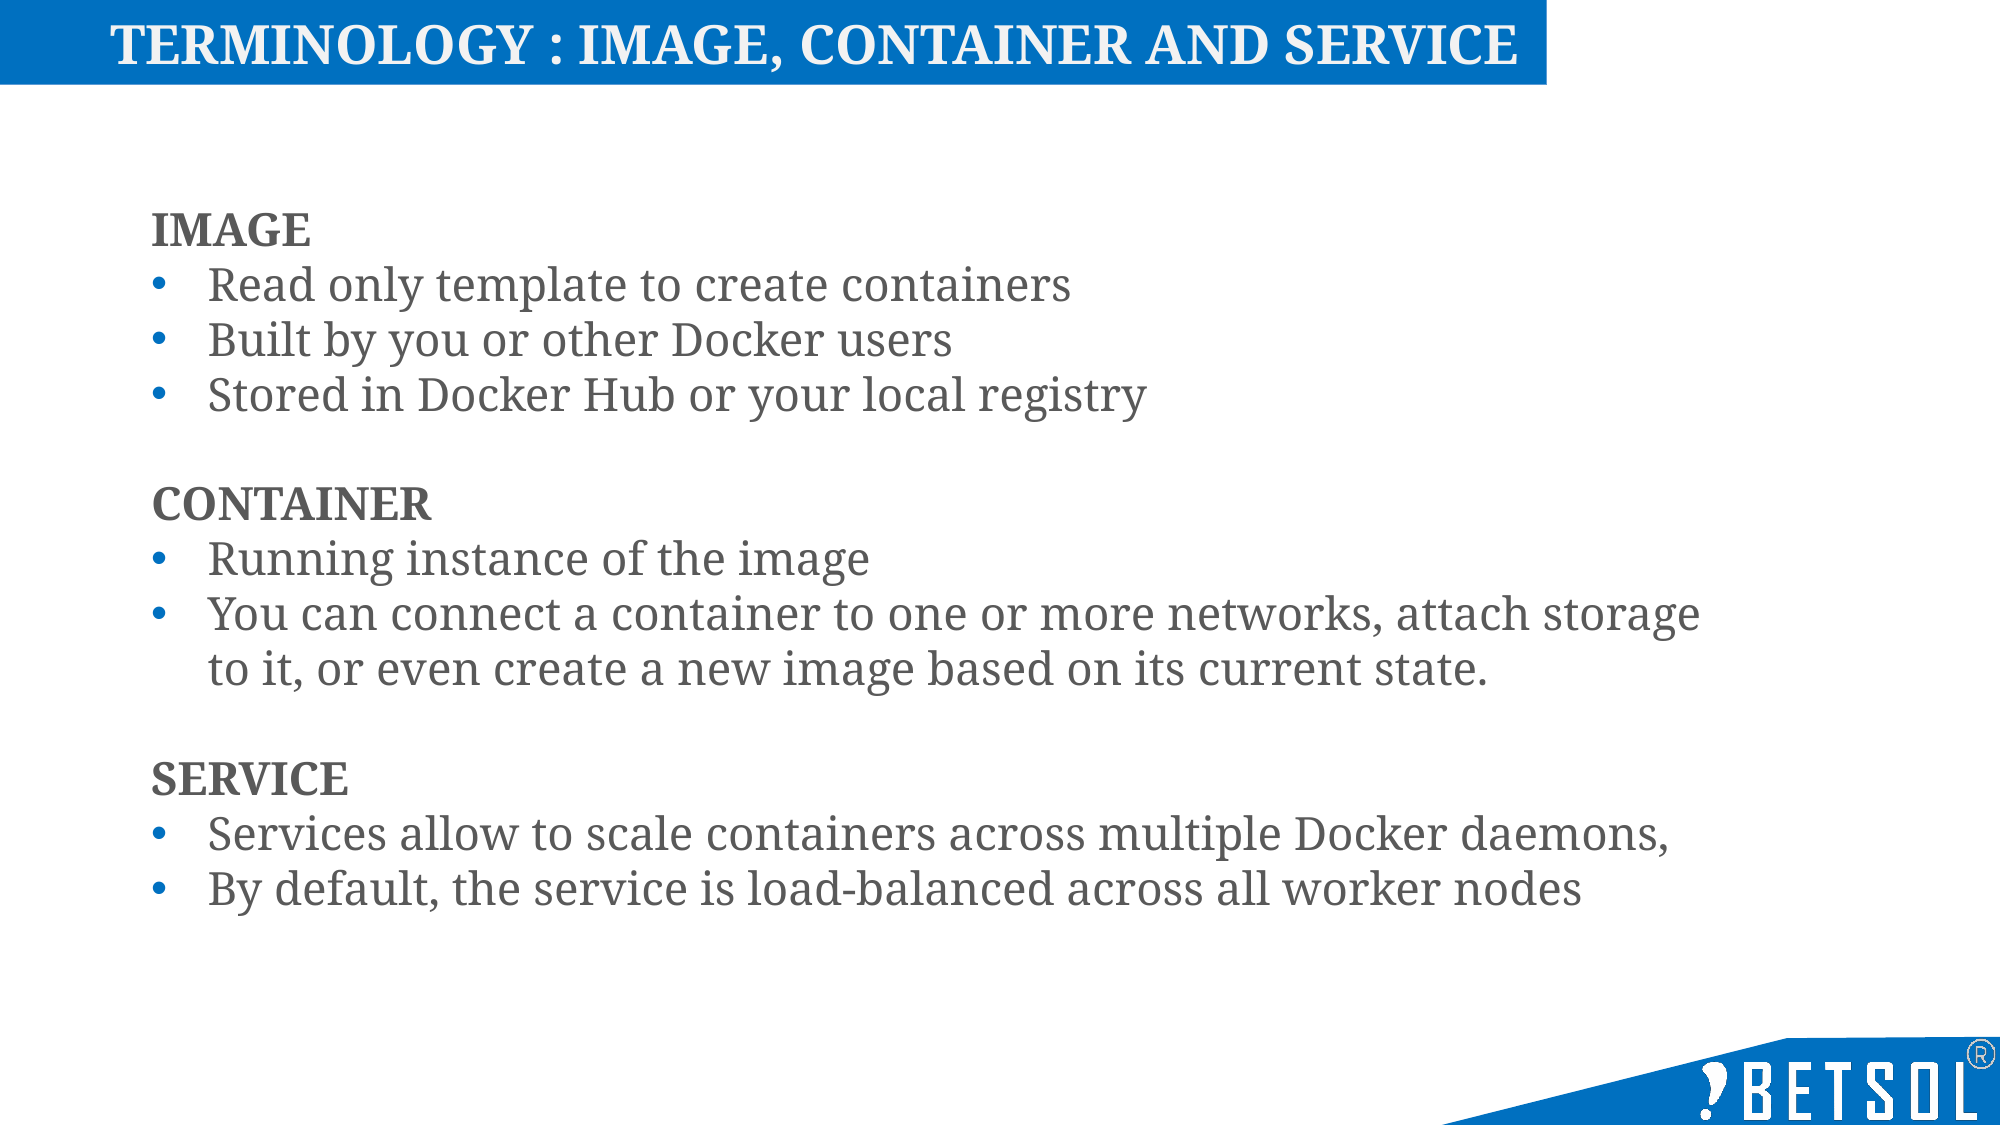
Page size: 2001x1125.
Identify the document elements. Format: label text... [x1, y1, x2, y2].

text_box [1441, 1061, 1694, 1125]
text_box IMAGE Read only template to create containers Built by you or other Docker users Stored in Docker Hub or your local registry CONTAINER Running instance of the image You can connect a container to one or more networks, attach storage to it, or even create a new image based on its current state. SERVICE Services allow to scale containers across multiple Docker daemons, By default, the service is load-balanced across all worker nodes [143, 192, 1721, 978]
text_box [1694, 1036, 2000, 1125]
text_box Terminology : Image, Container and Service [0, 0, 1547, 85]
